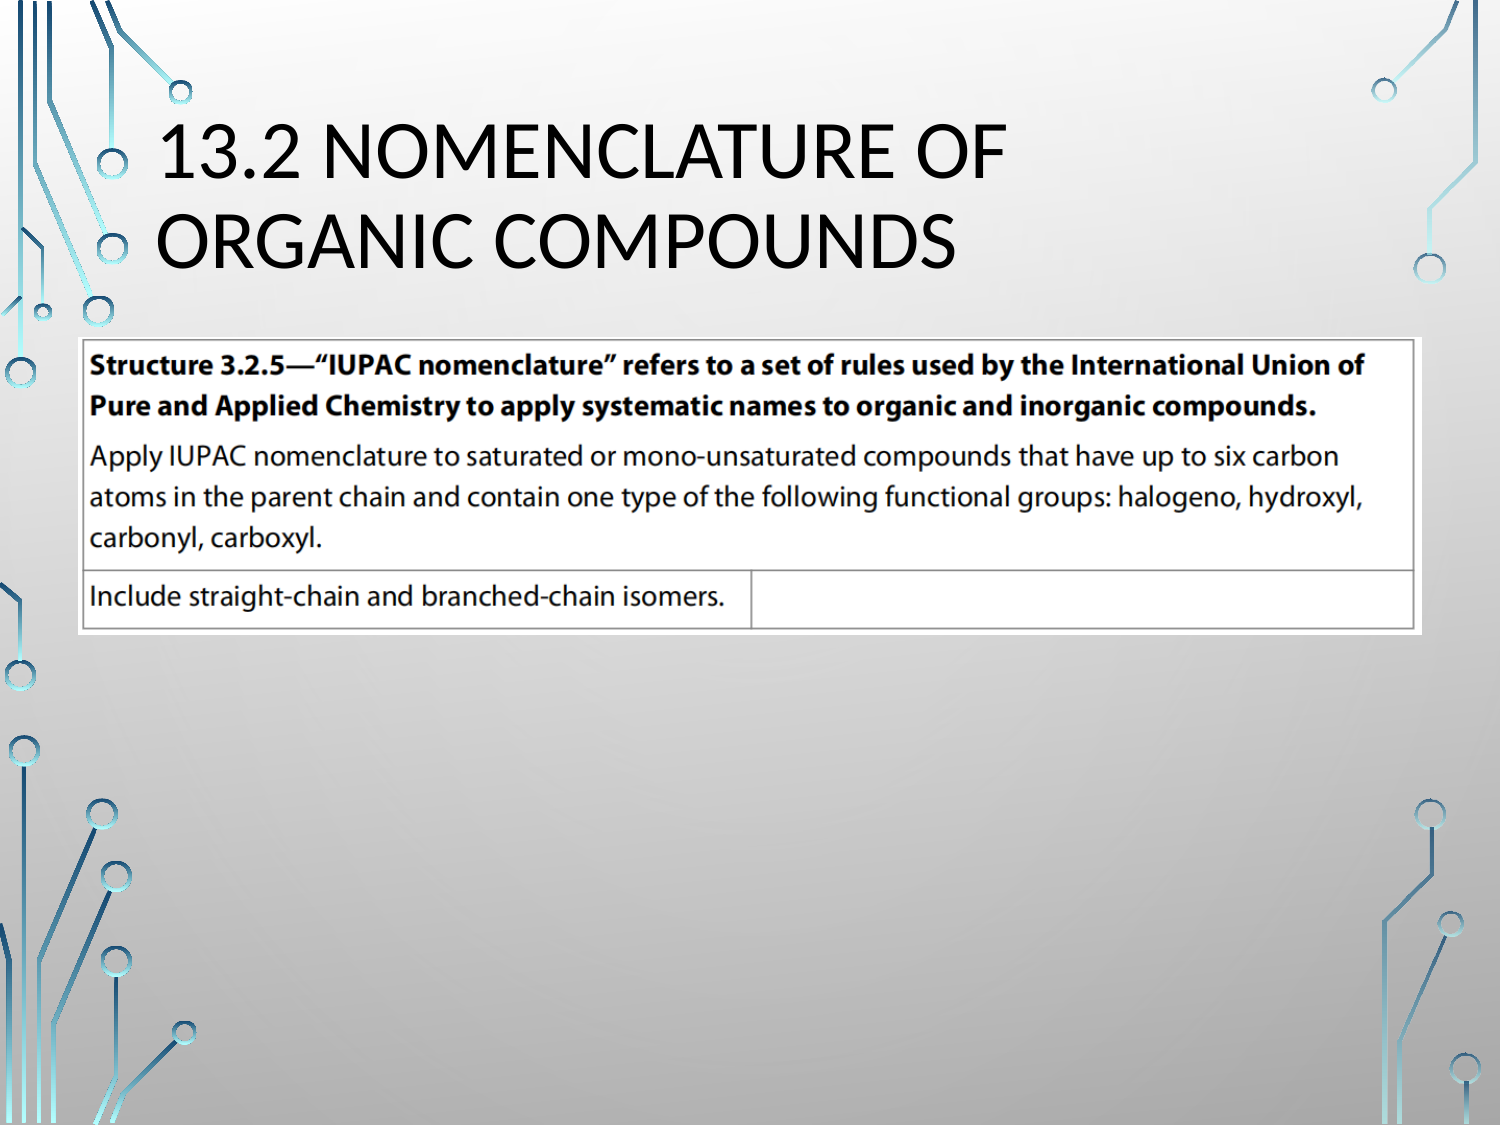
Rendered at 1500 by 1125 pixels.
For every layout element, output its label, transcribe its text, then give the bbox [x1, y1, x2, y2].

picture [78, 337, 1422, 635]
title 13.2 Nomenclature of organic compounds [140, 75, 1360, 318]
